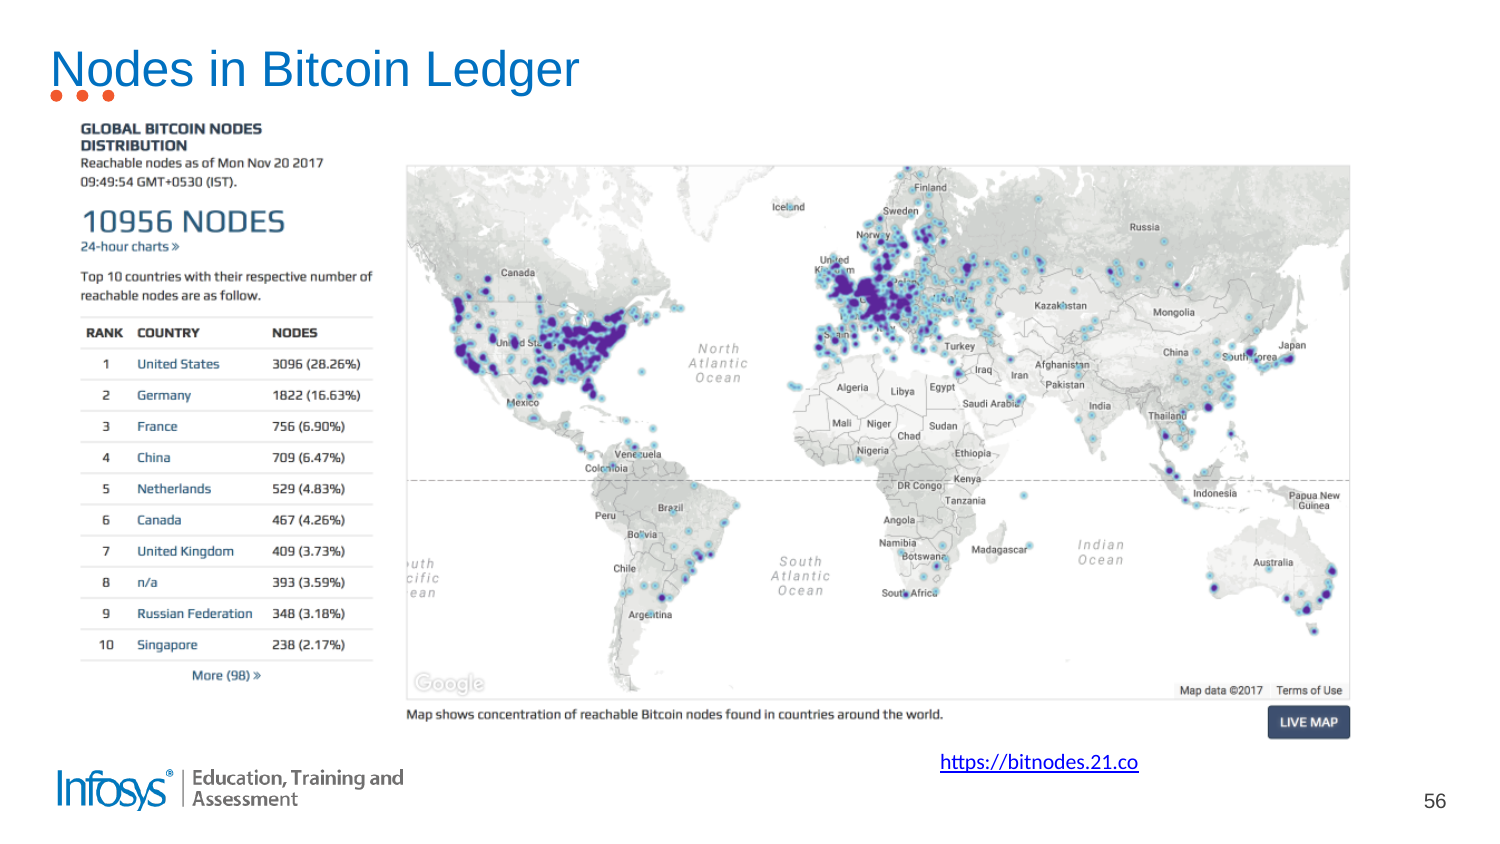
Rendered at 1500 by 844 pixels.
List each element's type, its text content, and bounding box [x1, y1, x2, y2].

slide_number 56 [1384, 780, 1462, 826]
picture [75, 109, 1367, 744]
title Nodes in Bitcoin Ledger [35, 29, 1467, 104]
text_box https://bitnodes.21.co [925, 752, 1154, 808]
picture [49, 761, 410, 811]
